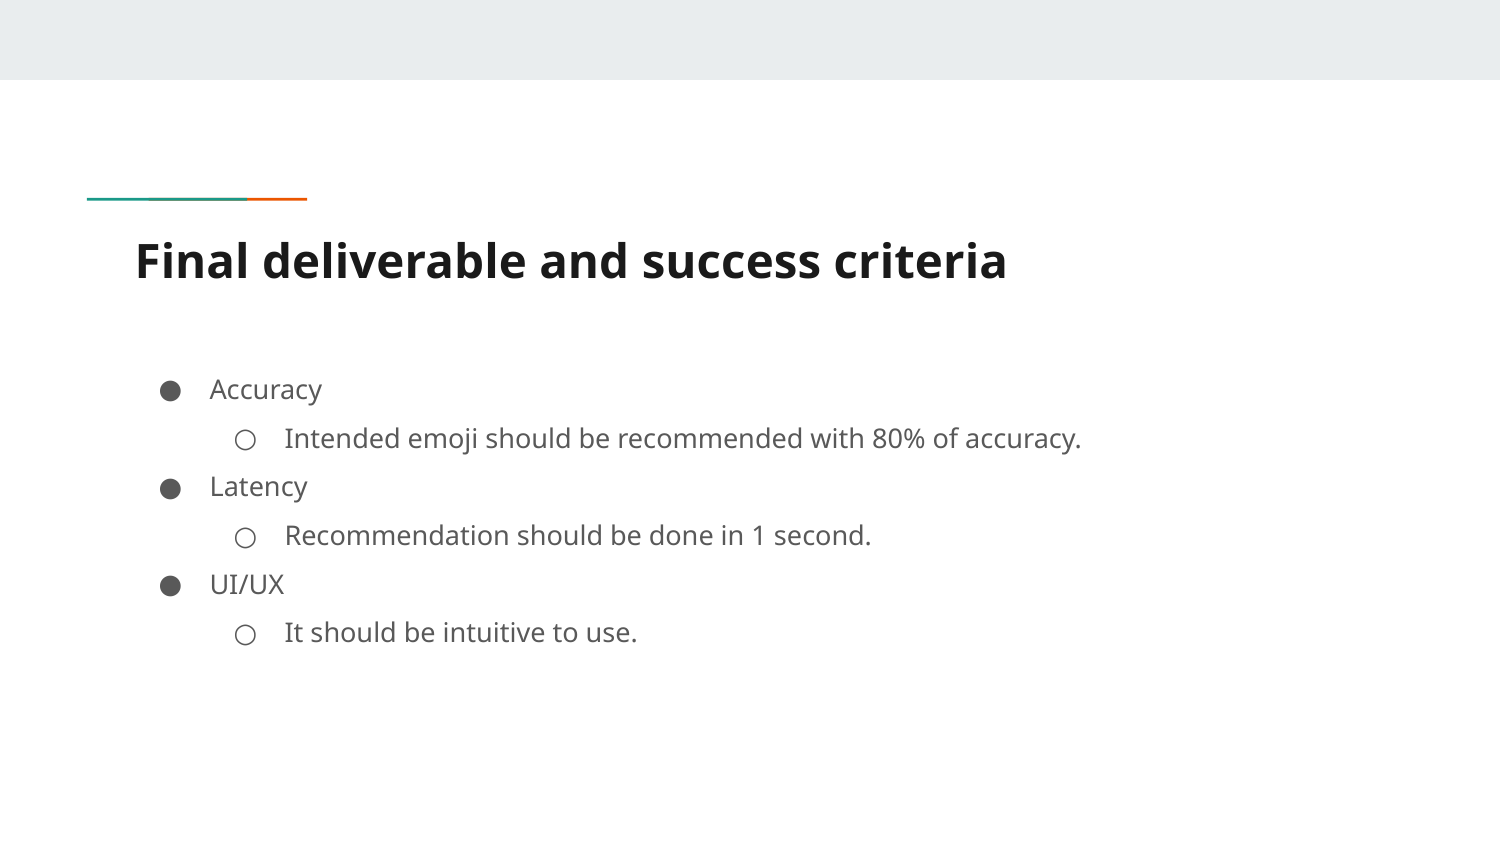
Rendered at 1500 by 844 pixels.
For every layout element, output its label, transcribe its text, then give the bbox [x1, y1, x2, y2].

list Accuracy Intended emoji should be recommended with 80% of accuracy. Latency Recommendation should be done in 1 second. UI/UX It should be intuitive to use. [119, 341, 1381, 801]
title Final deliverable and success criteria [119, 216, 1381, 305]
